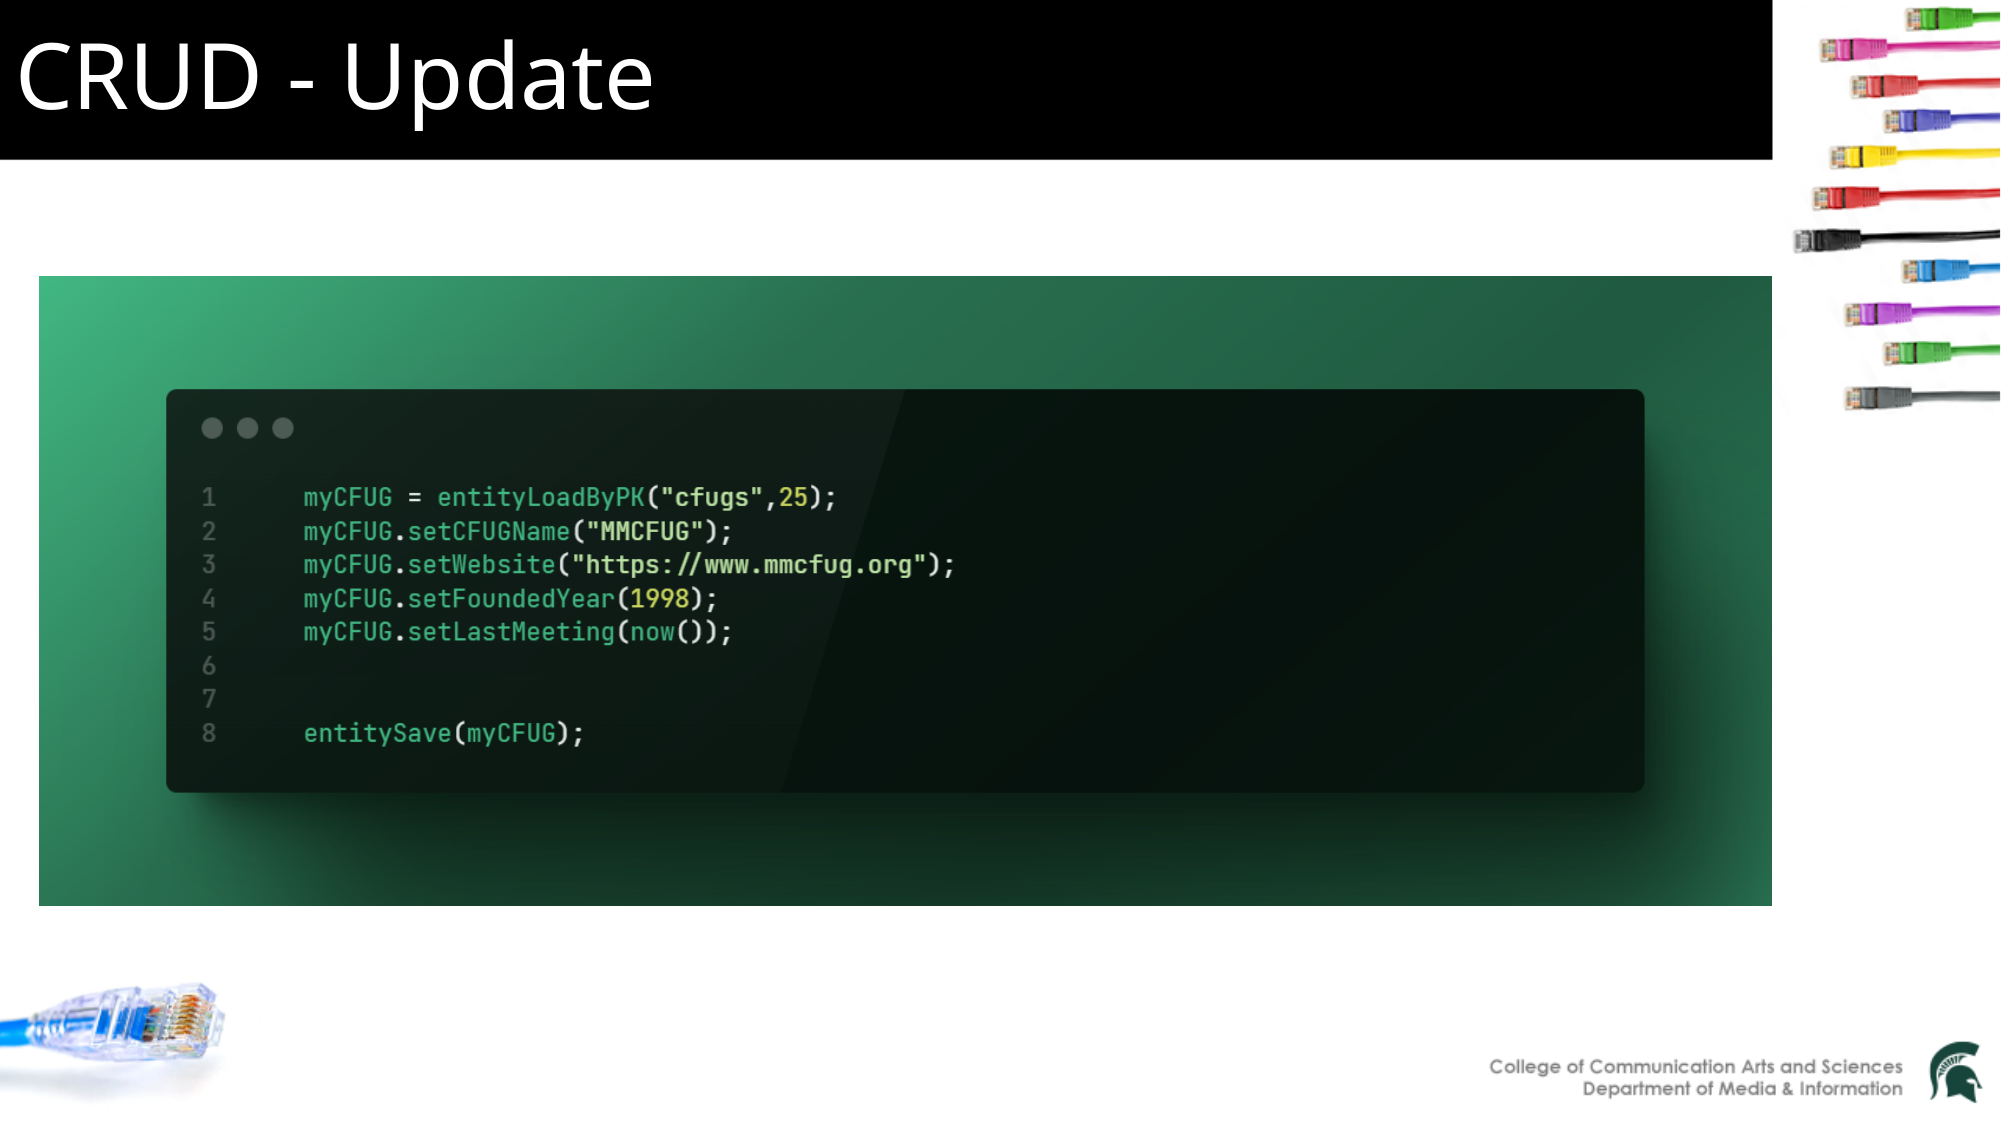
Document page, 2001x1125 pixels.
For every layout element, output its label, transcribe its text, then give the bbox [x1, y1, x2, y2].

title CRUD - Update [0, 0, 1772, 161]
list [38, 276, 1772, 907]
picture [0, 0, 2001, 1125]
